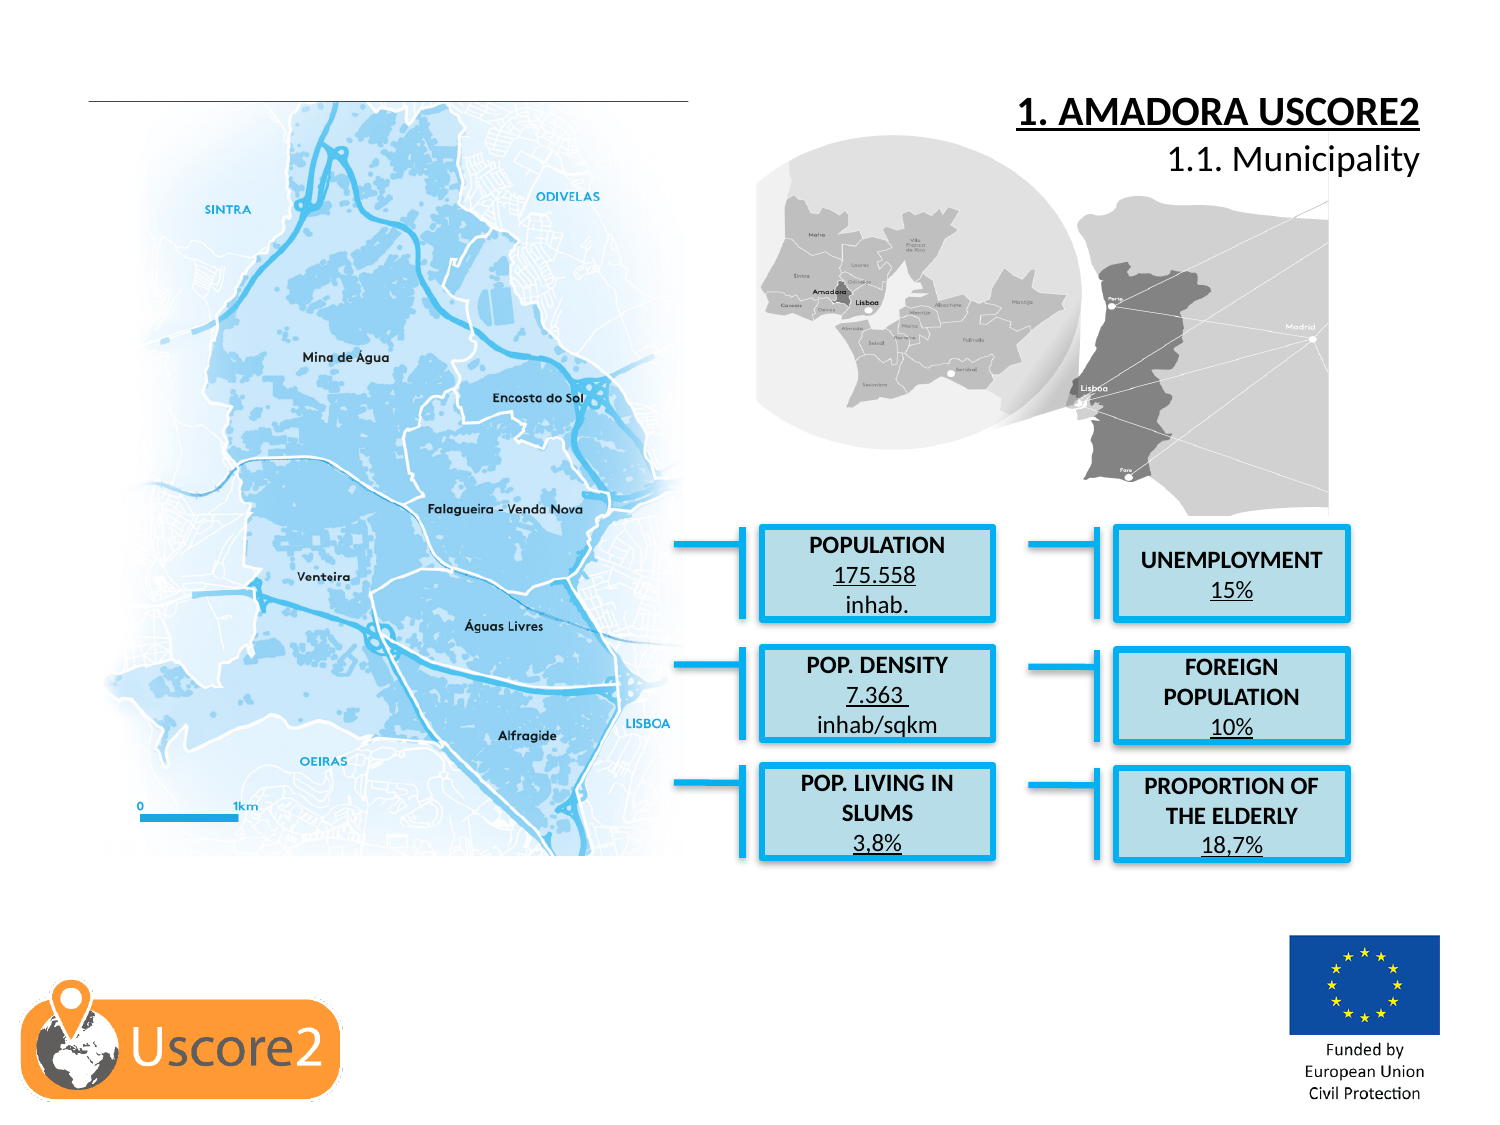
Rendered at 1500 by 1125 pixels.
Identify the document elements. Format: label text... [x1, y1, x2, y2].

picture [756, 122, 1329, 516]
text_box 1. AMADORA USCORE2 1.1. Municipality [88, 66, 1436, 196]
text_box PROPORTION OF THE ELDERLY 18,7% [1116, 767, 1348, 861]
text_box UNEMPLOYMENT 15% [1116, 527, 1348, 620]
picture [88, 101, 689, 856]
text_box POPULATION 175.558 inhab. [761, 527, 994, 620]
picture [17, 975, 343, 1102]
text_box POP. LIVING IN SLUMS 3,8% [761, 765, 994, 858]
picture [1257, 921, 1472, 1102]
text_box POP. DENSITY 7.363 inhab/sqkm [761, 647, 994, 740]
text_box FOREIGN POPULATION 10% [1116, 649, 1348, 742]
